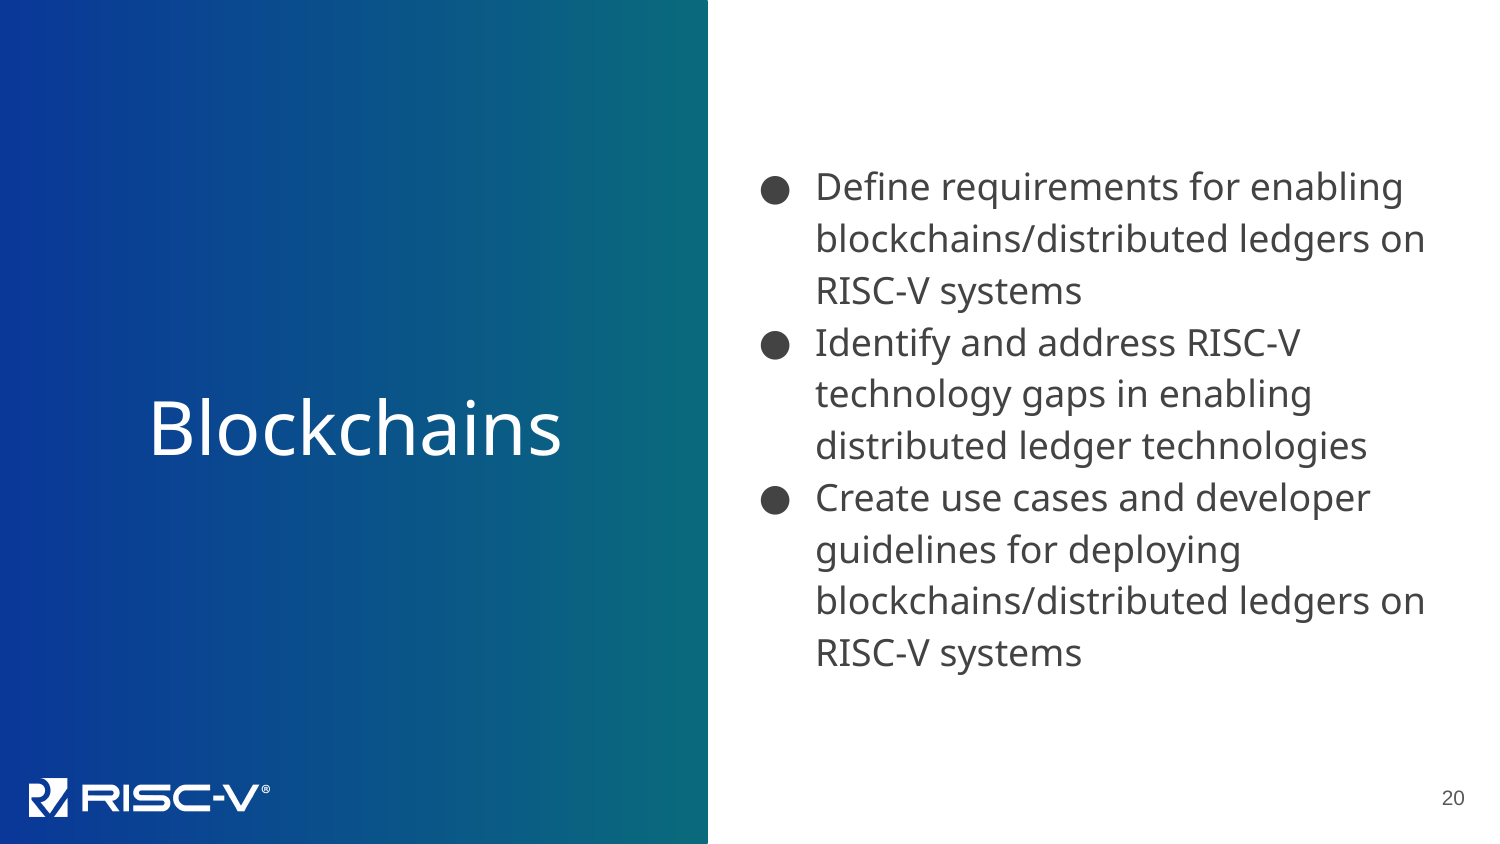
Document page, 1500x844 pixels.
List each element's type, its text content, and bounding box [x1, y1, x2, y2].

list Define requirements for enabling blockchains/distributed ledgers on RISC-V systems Identify and address RISC-V technology gaps in enabling distributed ledger technologies Create use cases and developer guidelines for deploying blockchains/distributed ledgers on RISC-V systems [725, 141, 1449, 817]
slide_number 20 [1389, 764, 1480, 830]
title Blockchains [32, 35, 679, 817]
